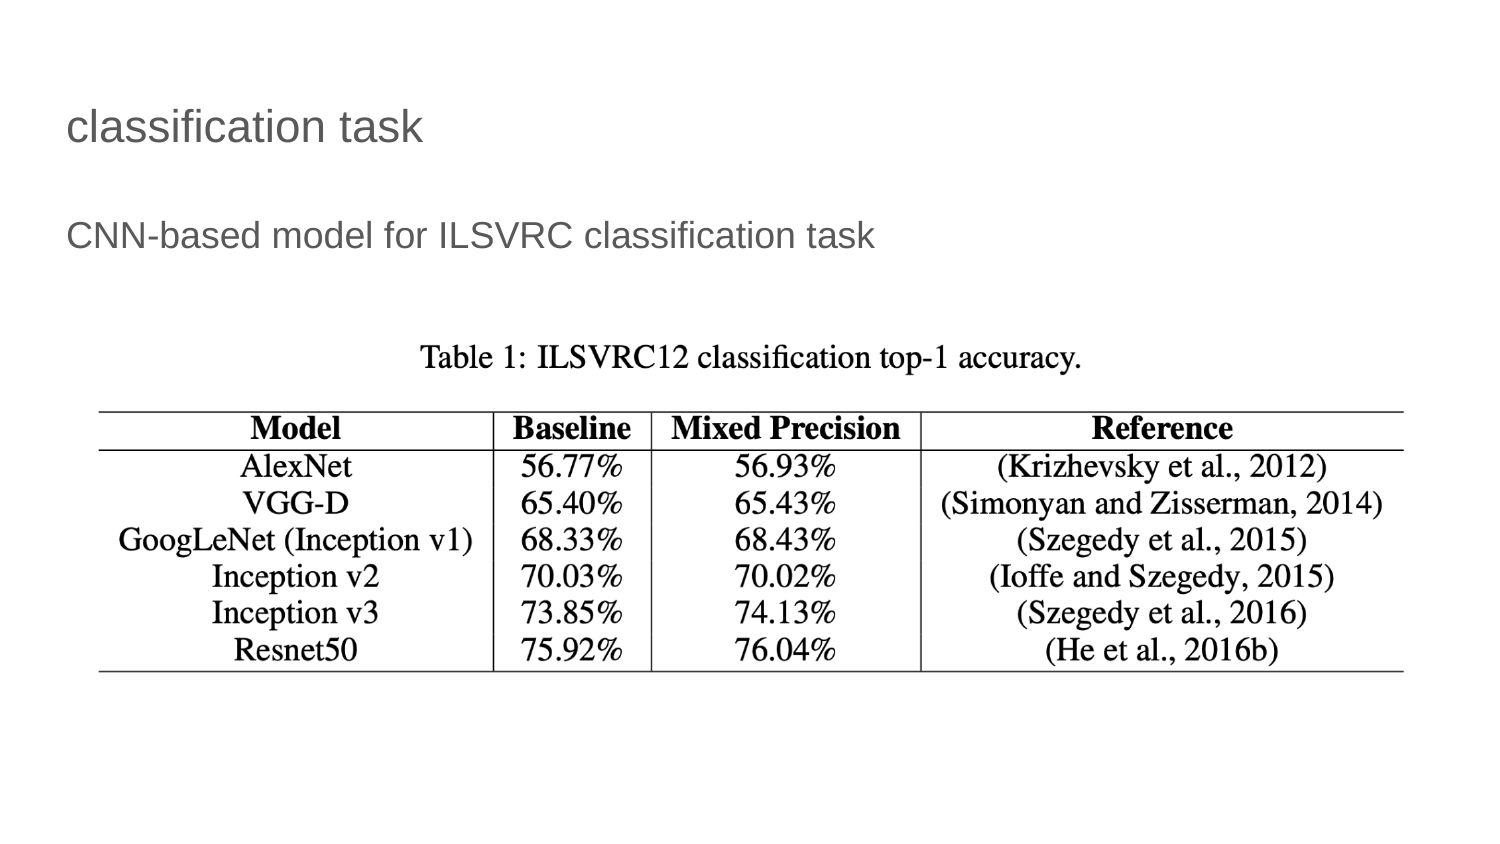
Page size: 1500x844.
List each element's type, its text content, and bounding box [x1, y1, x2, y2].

list CNN-based model for ILSVRC classification task [51, 189, 1449, 750]
title classification task [51, 72, 1449, 167]
picture [71, 319, 1429, 689]
